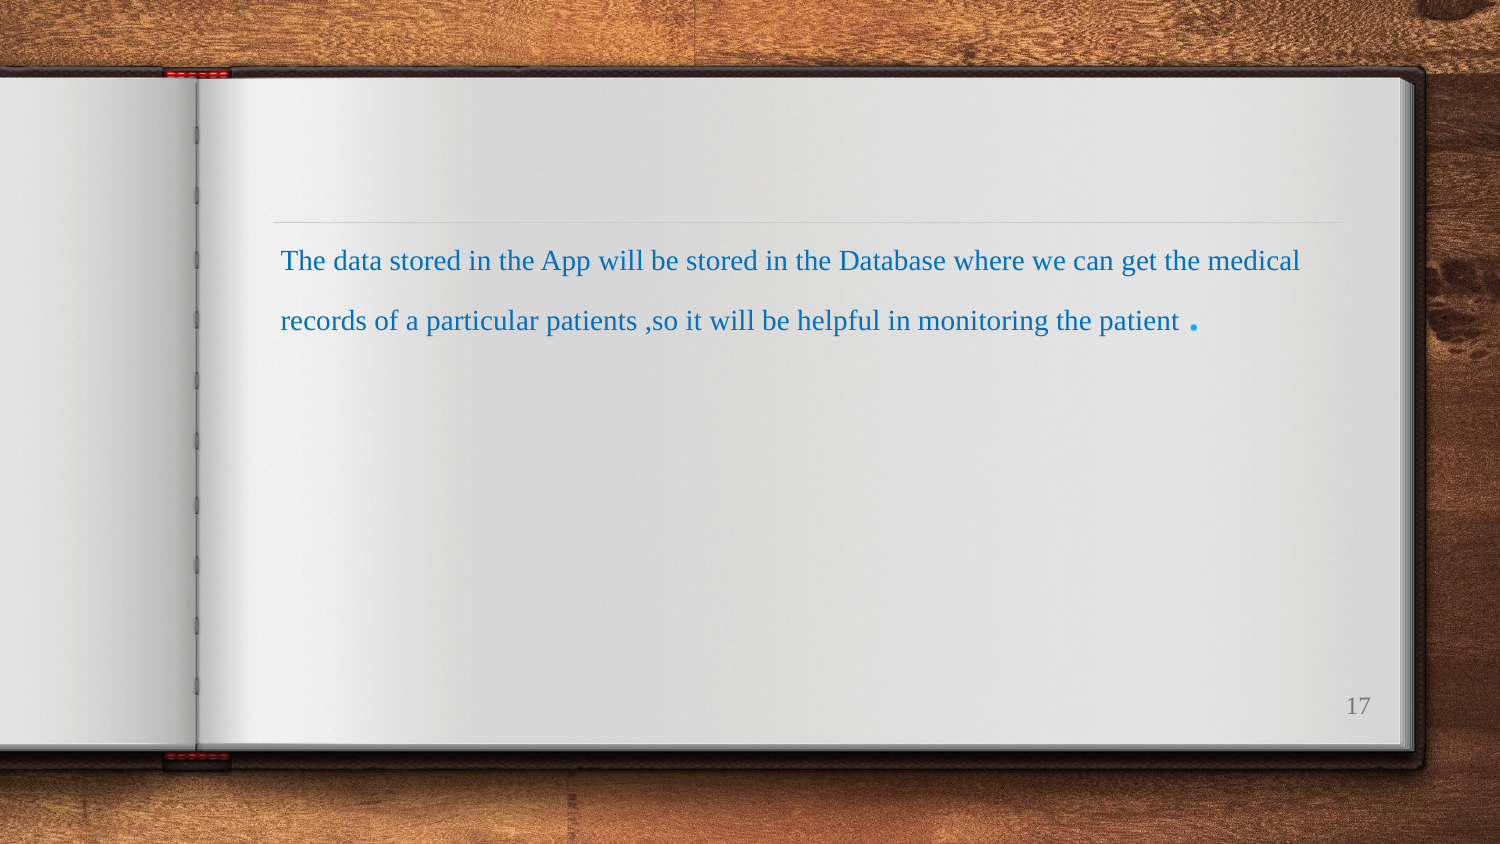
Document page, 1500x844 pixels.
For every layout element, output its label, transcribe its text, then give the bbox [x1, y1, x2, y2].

slide_number 17 [1295, 672, 1386, 737]
picture [0, 0, 1500, 844]
list The data stored in the App will be stored in the Database where we can get the medical records of a particular patients ,so it will be helpful in monitoring the patient . [255, 226, 1341, 726]
